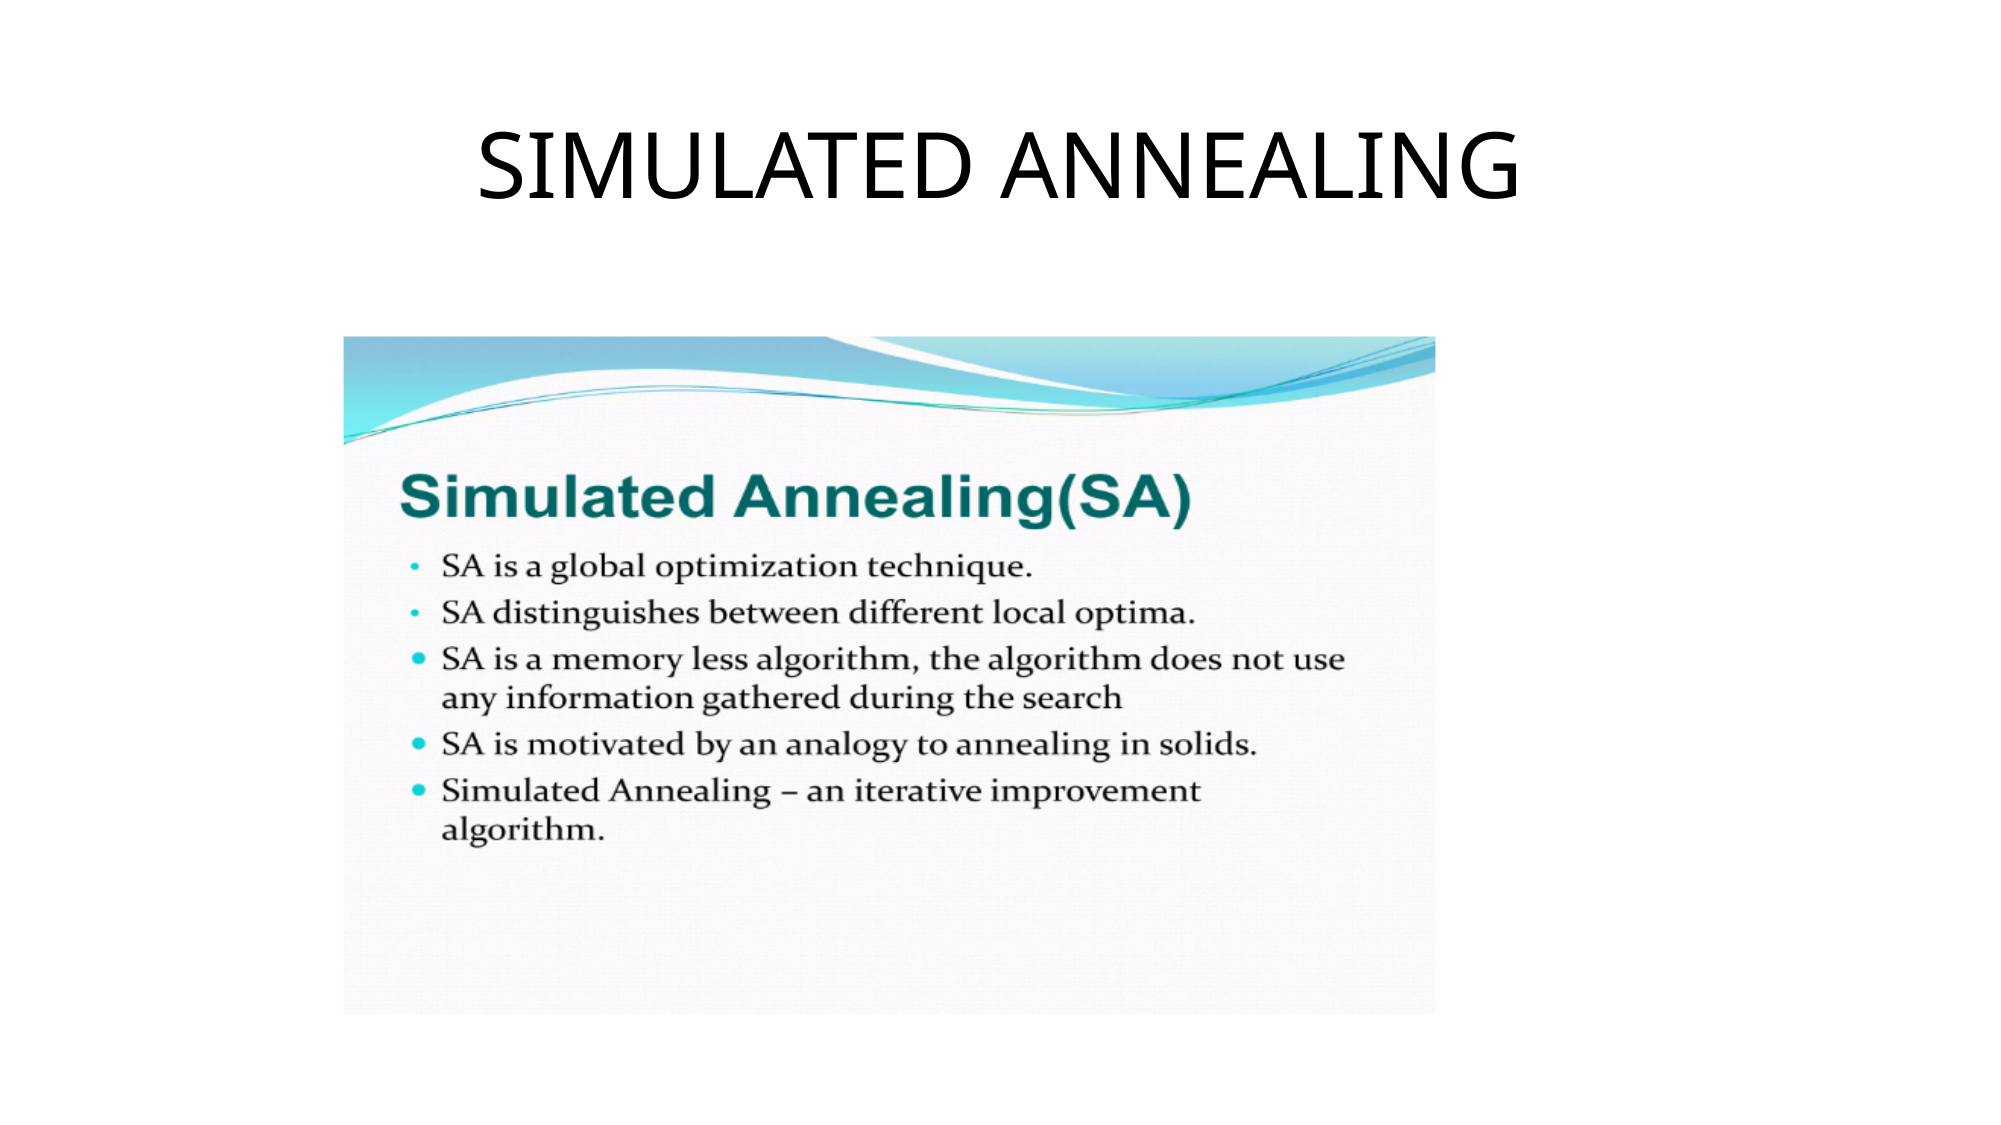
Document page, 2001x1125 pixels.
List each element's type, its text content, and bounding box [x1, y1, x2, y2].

title SIMULATED ANNEALING [137, 59, 1863, 278]
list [312, 299, 1548, 1014]
